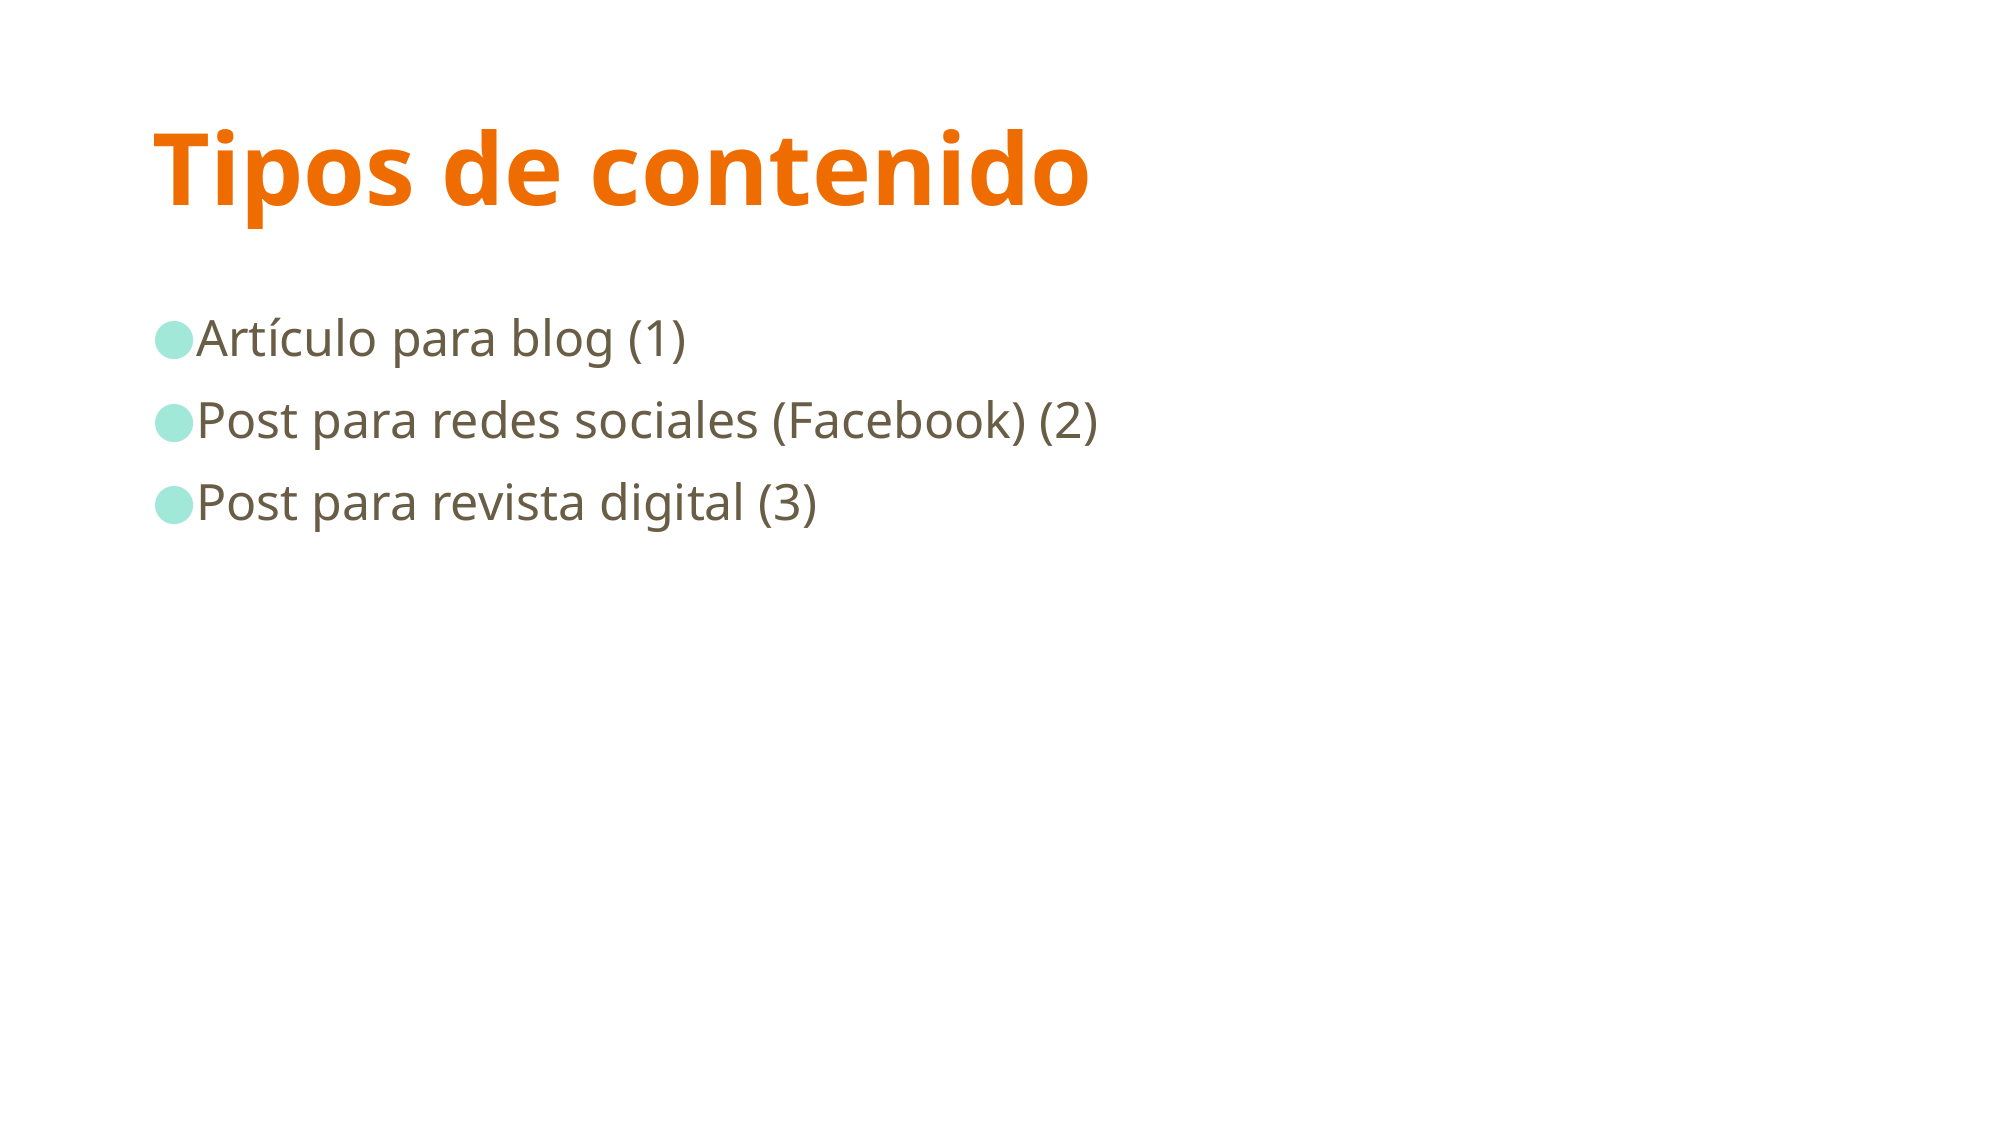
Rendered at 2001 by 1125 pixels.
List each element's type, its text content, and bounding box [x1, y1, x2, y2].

list Artículo para blog (1) Post para redes sociales (Facebook) (2) Post para revista digital (3) [137, 299, 1863, 1014]
title Tipos de contenido [137, 59, 1863, 278]
